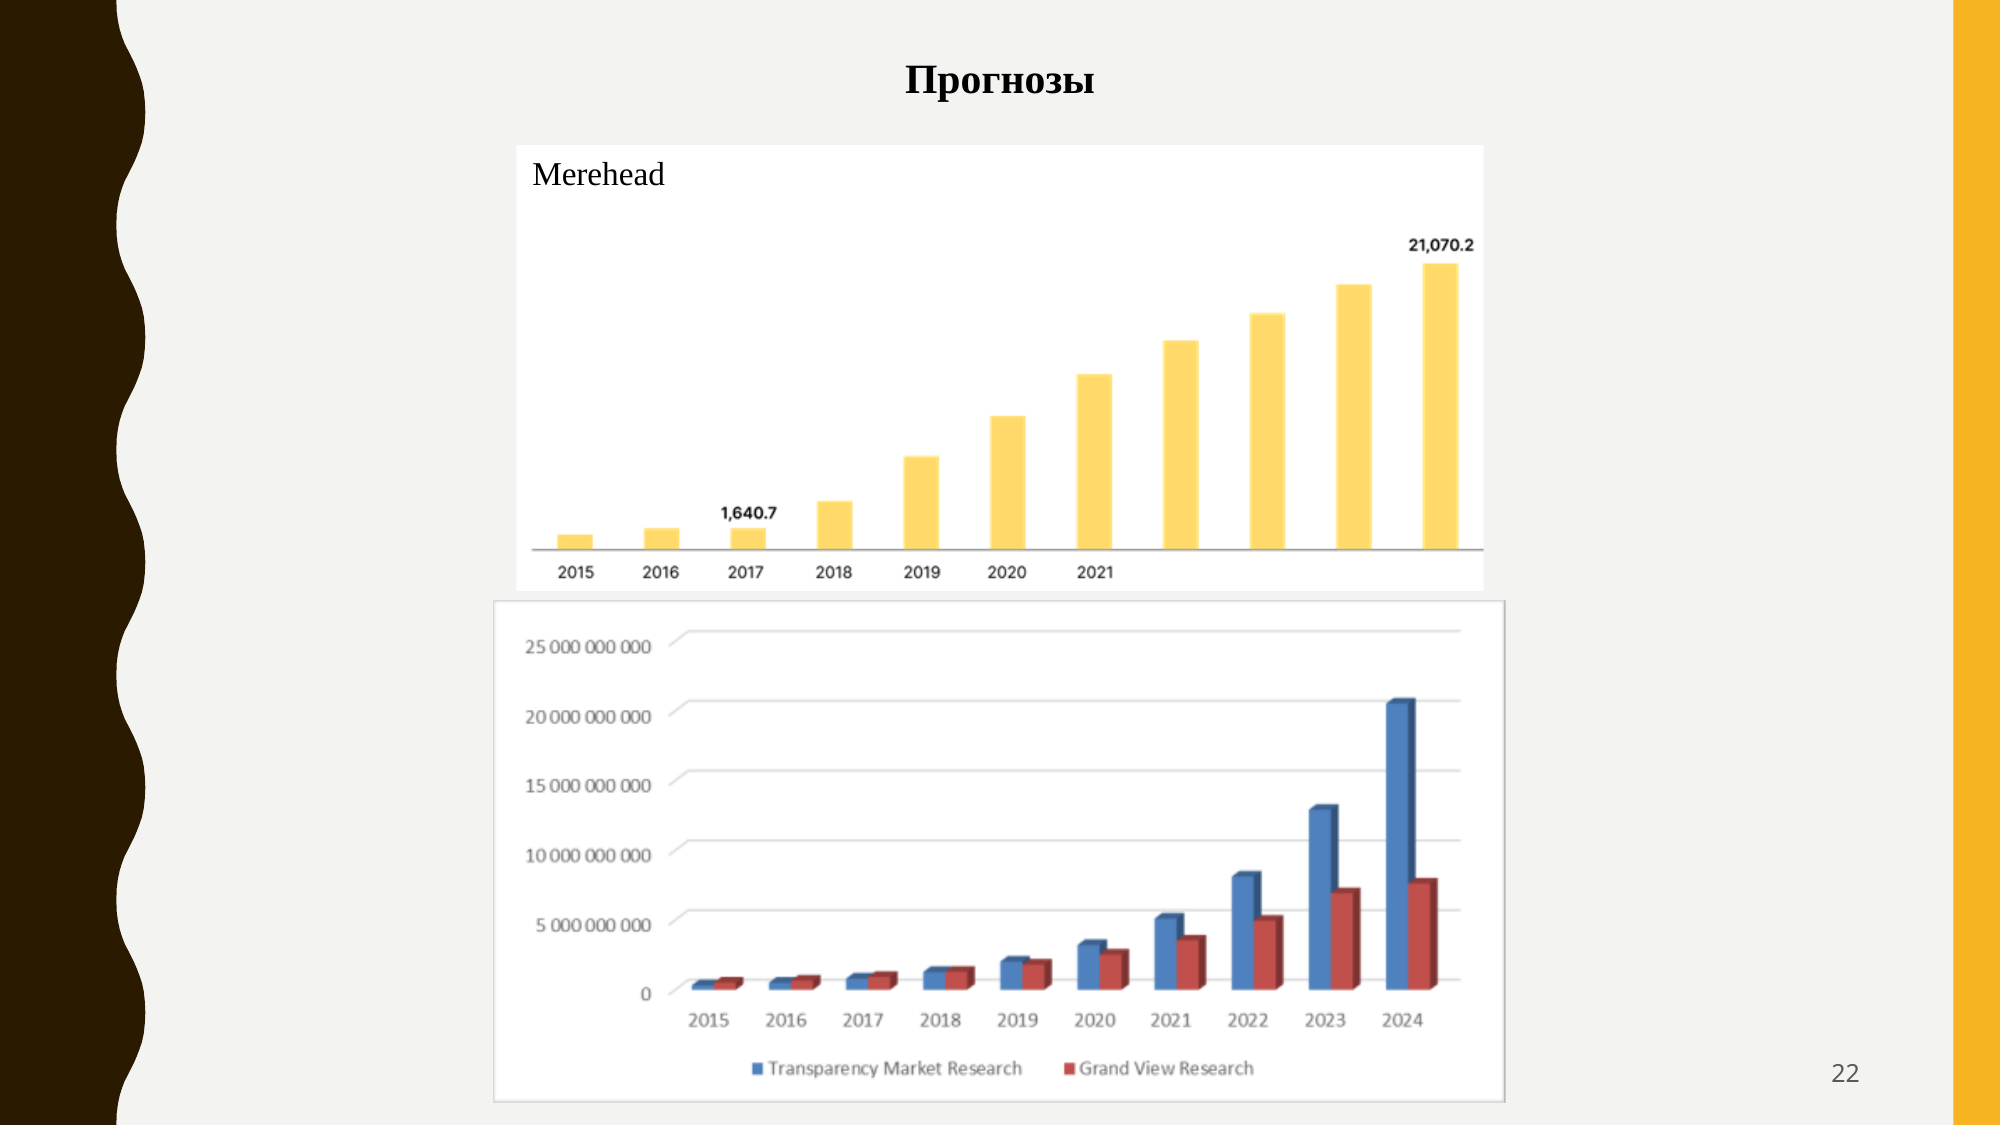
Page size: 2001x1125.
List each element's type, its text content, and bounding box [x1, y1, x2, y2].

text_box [516, 145, 1484, 591]
slide_number 22 [1507, 1045, 1875, 1103]
text_box Прогнозы [0, 44, 2000, 109]
picture [493, 600, 1507, 1103]
